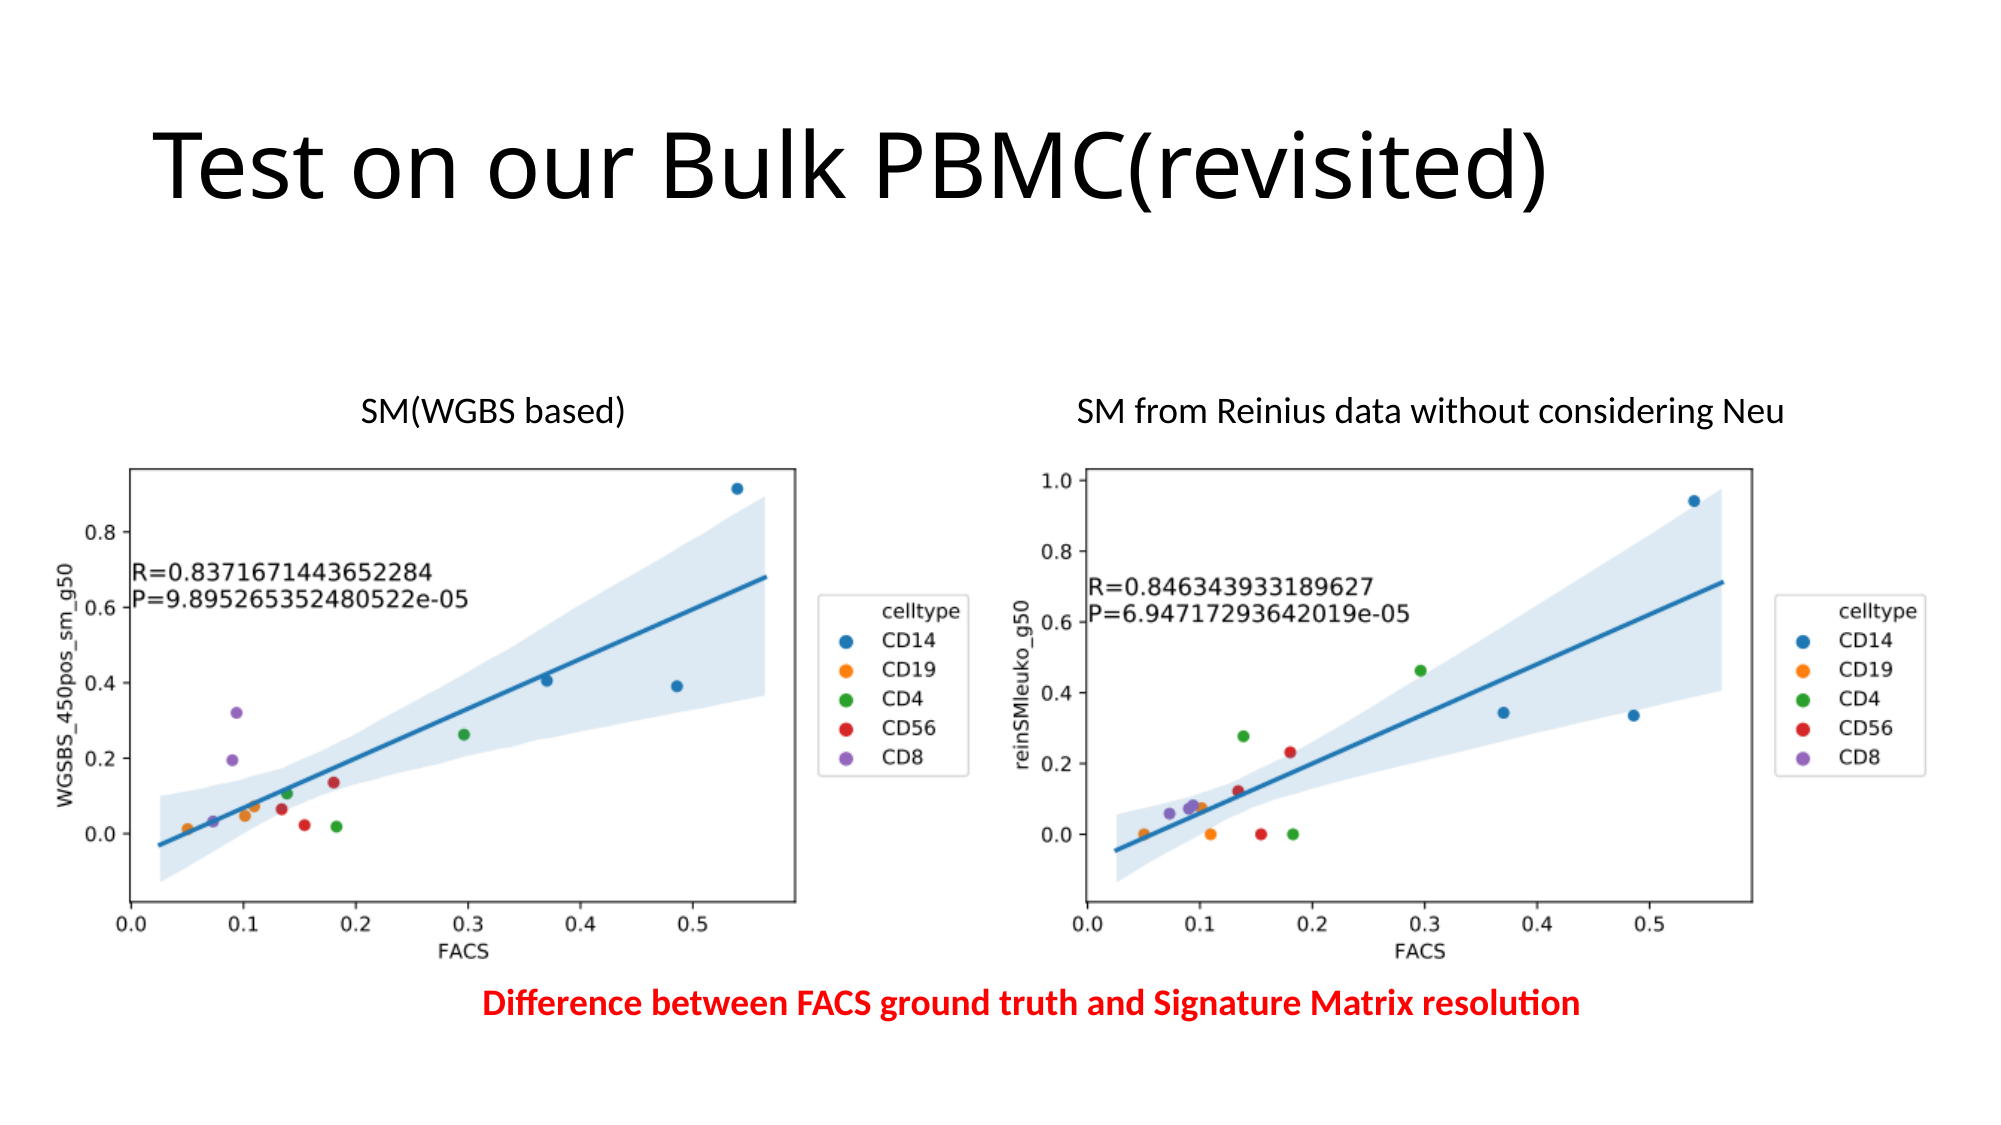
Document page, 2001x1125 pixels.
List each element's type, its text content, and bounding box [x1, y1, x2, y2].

text_box SM(WGBS based) [346, 379, 642, 439]
text_box Difference between FACS ground truth and Signature Matrix resolution [467, 970, 1598, 1031]
picture [999, 455, 1937, 974]
title Test on our Bulk PBMC(revisited) [137, 59, 1863, 278]
text_box SM from Reinius data without considering Neu [1062, 379, 1801, 439]
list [43, 455, 980, 974]
